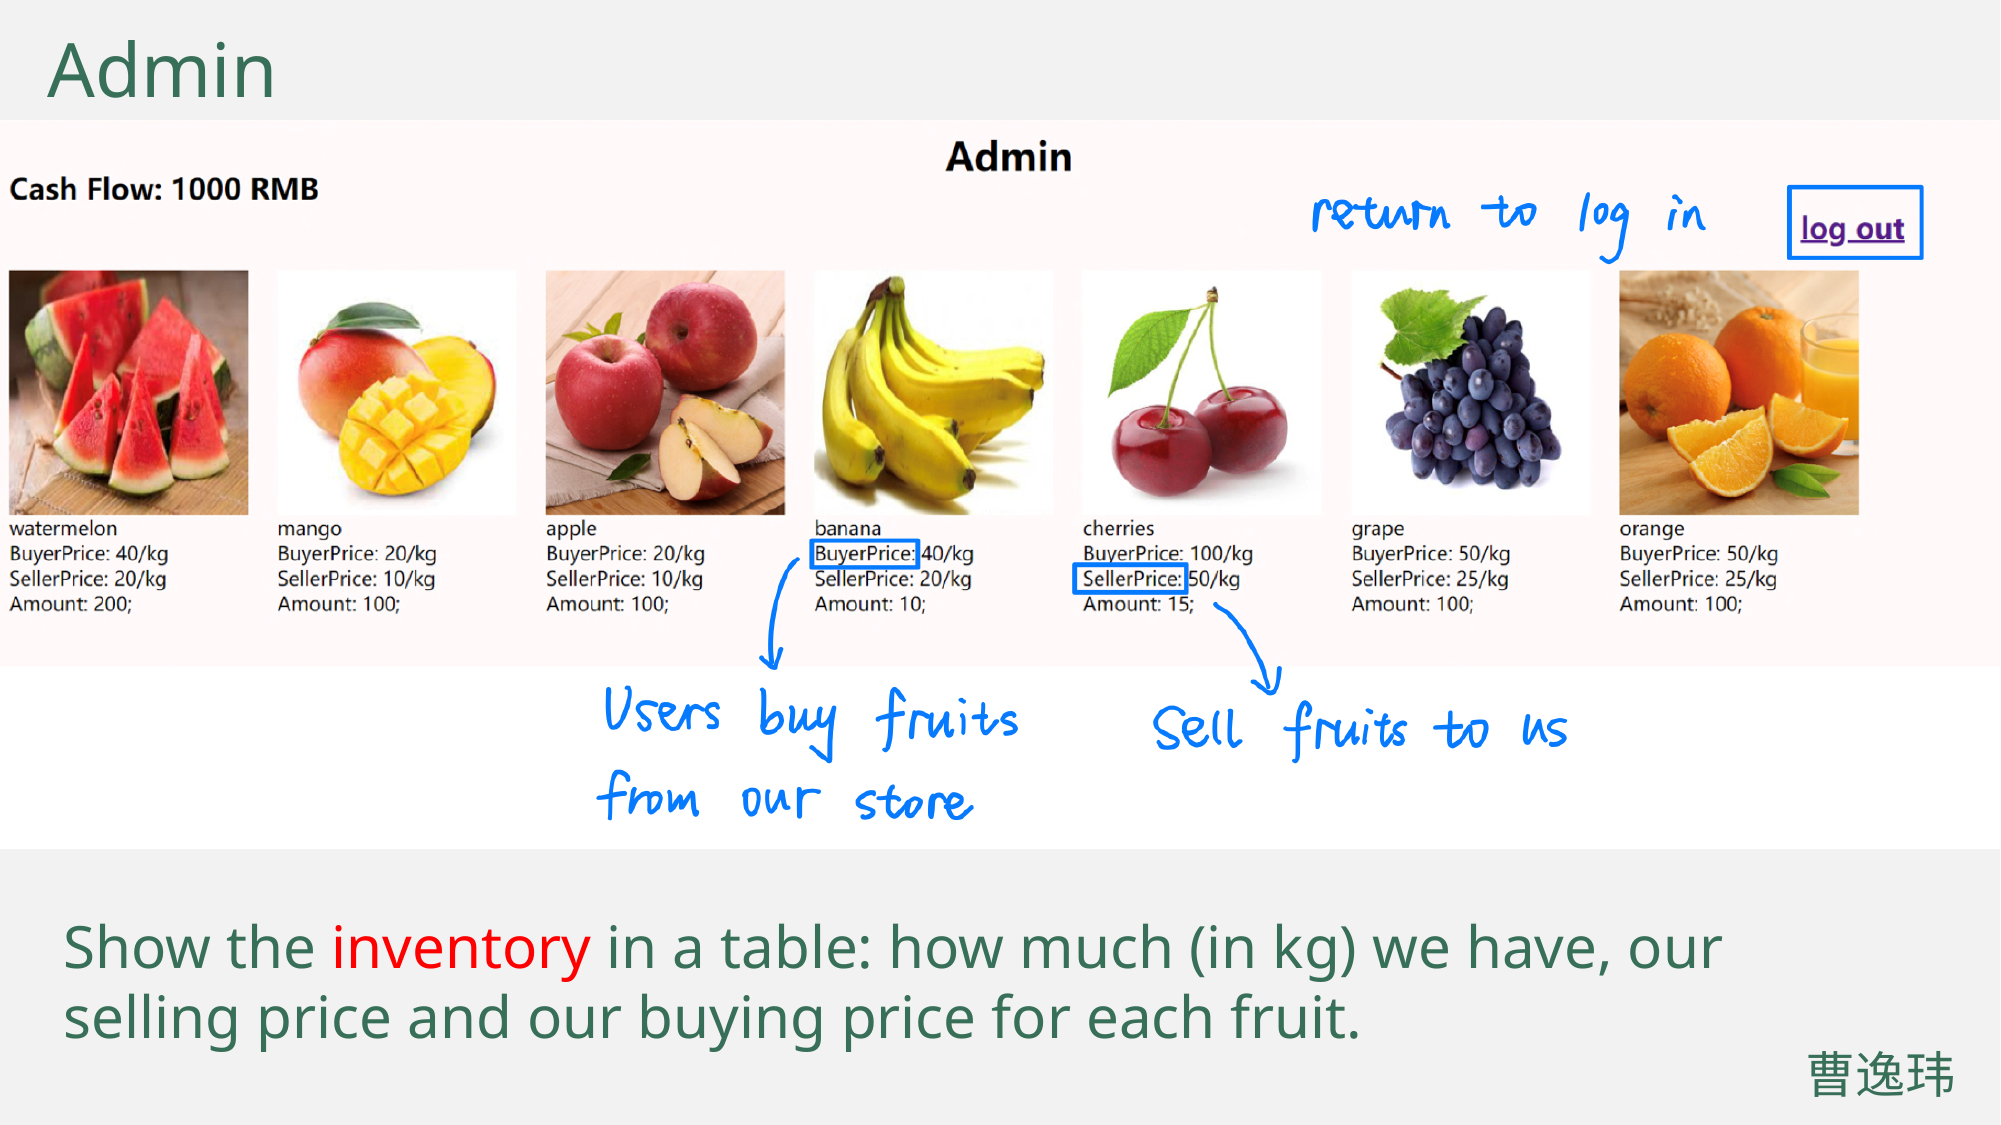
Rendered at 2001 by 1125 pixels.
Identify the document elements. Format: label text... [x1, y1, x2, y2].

text_box Show the inventory in a table: how much (in kg) we have, our selling price and our buying price for each fruit. [49, 903, 1852, 1088]
picture [0, 120, 2000, 849]
text_box 曹逸玮 [1773, 1035, 1988, 1111]
text_box Admin [32, 14, 960, 120]
